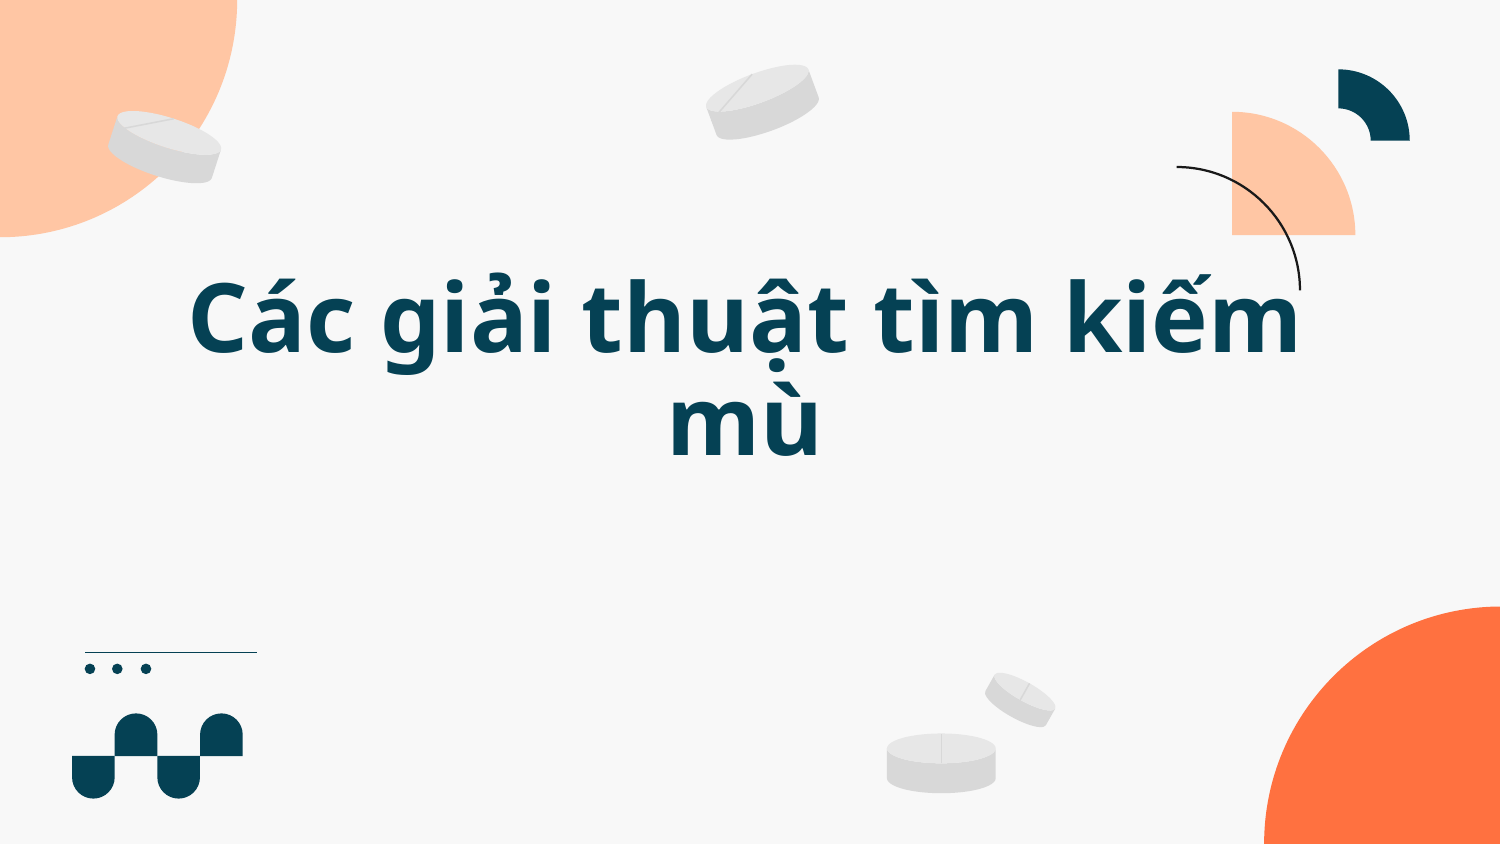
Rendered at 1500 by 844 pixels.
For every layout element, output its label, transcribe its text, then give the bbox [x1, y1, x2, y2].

title Các giải thuật tìm kiếm mù [112, 196, 1378, 492]
